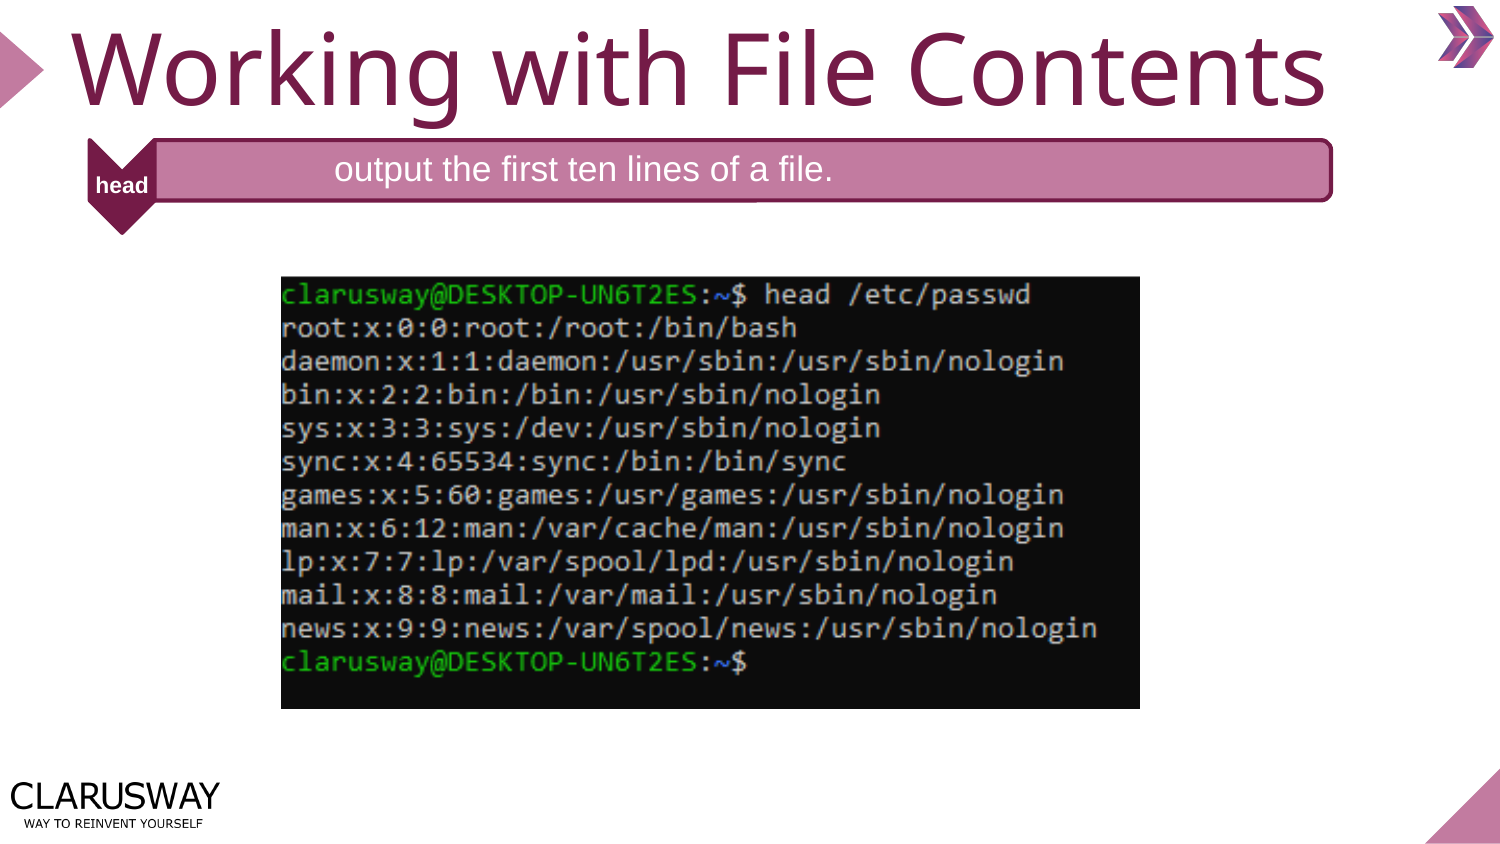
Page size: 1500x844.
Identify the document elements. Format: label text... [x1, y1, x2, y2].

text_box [89, 139, 1332, 234]
picture [281, 275, 1140, 709]
picture [11, 782, 220, 828]
text_box Working with File Contents [70, 28, 1419, 132]
picture [1438, 6, 1494, 68]
